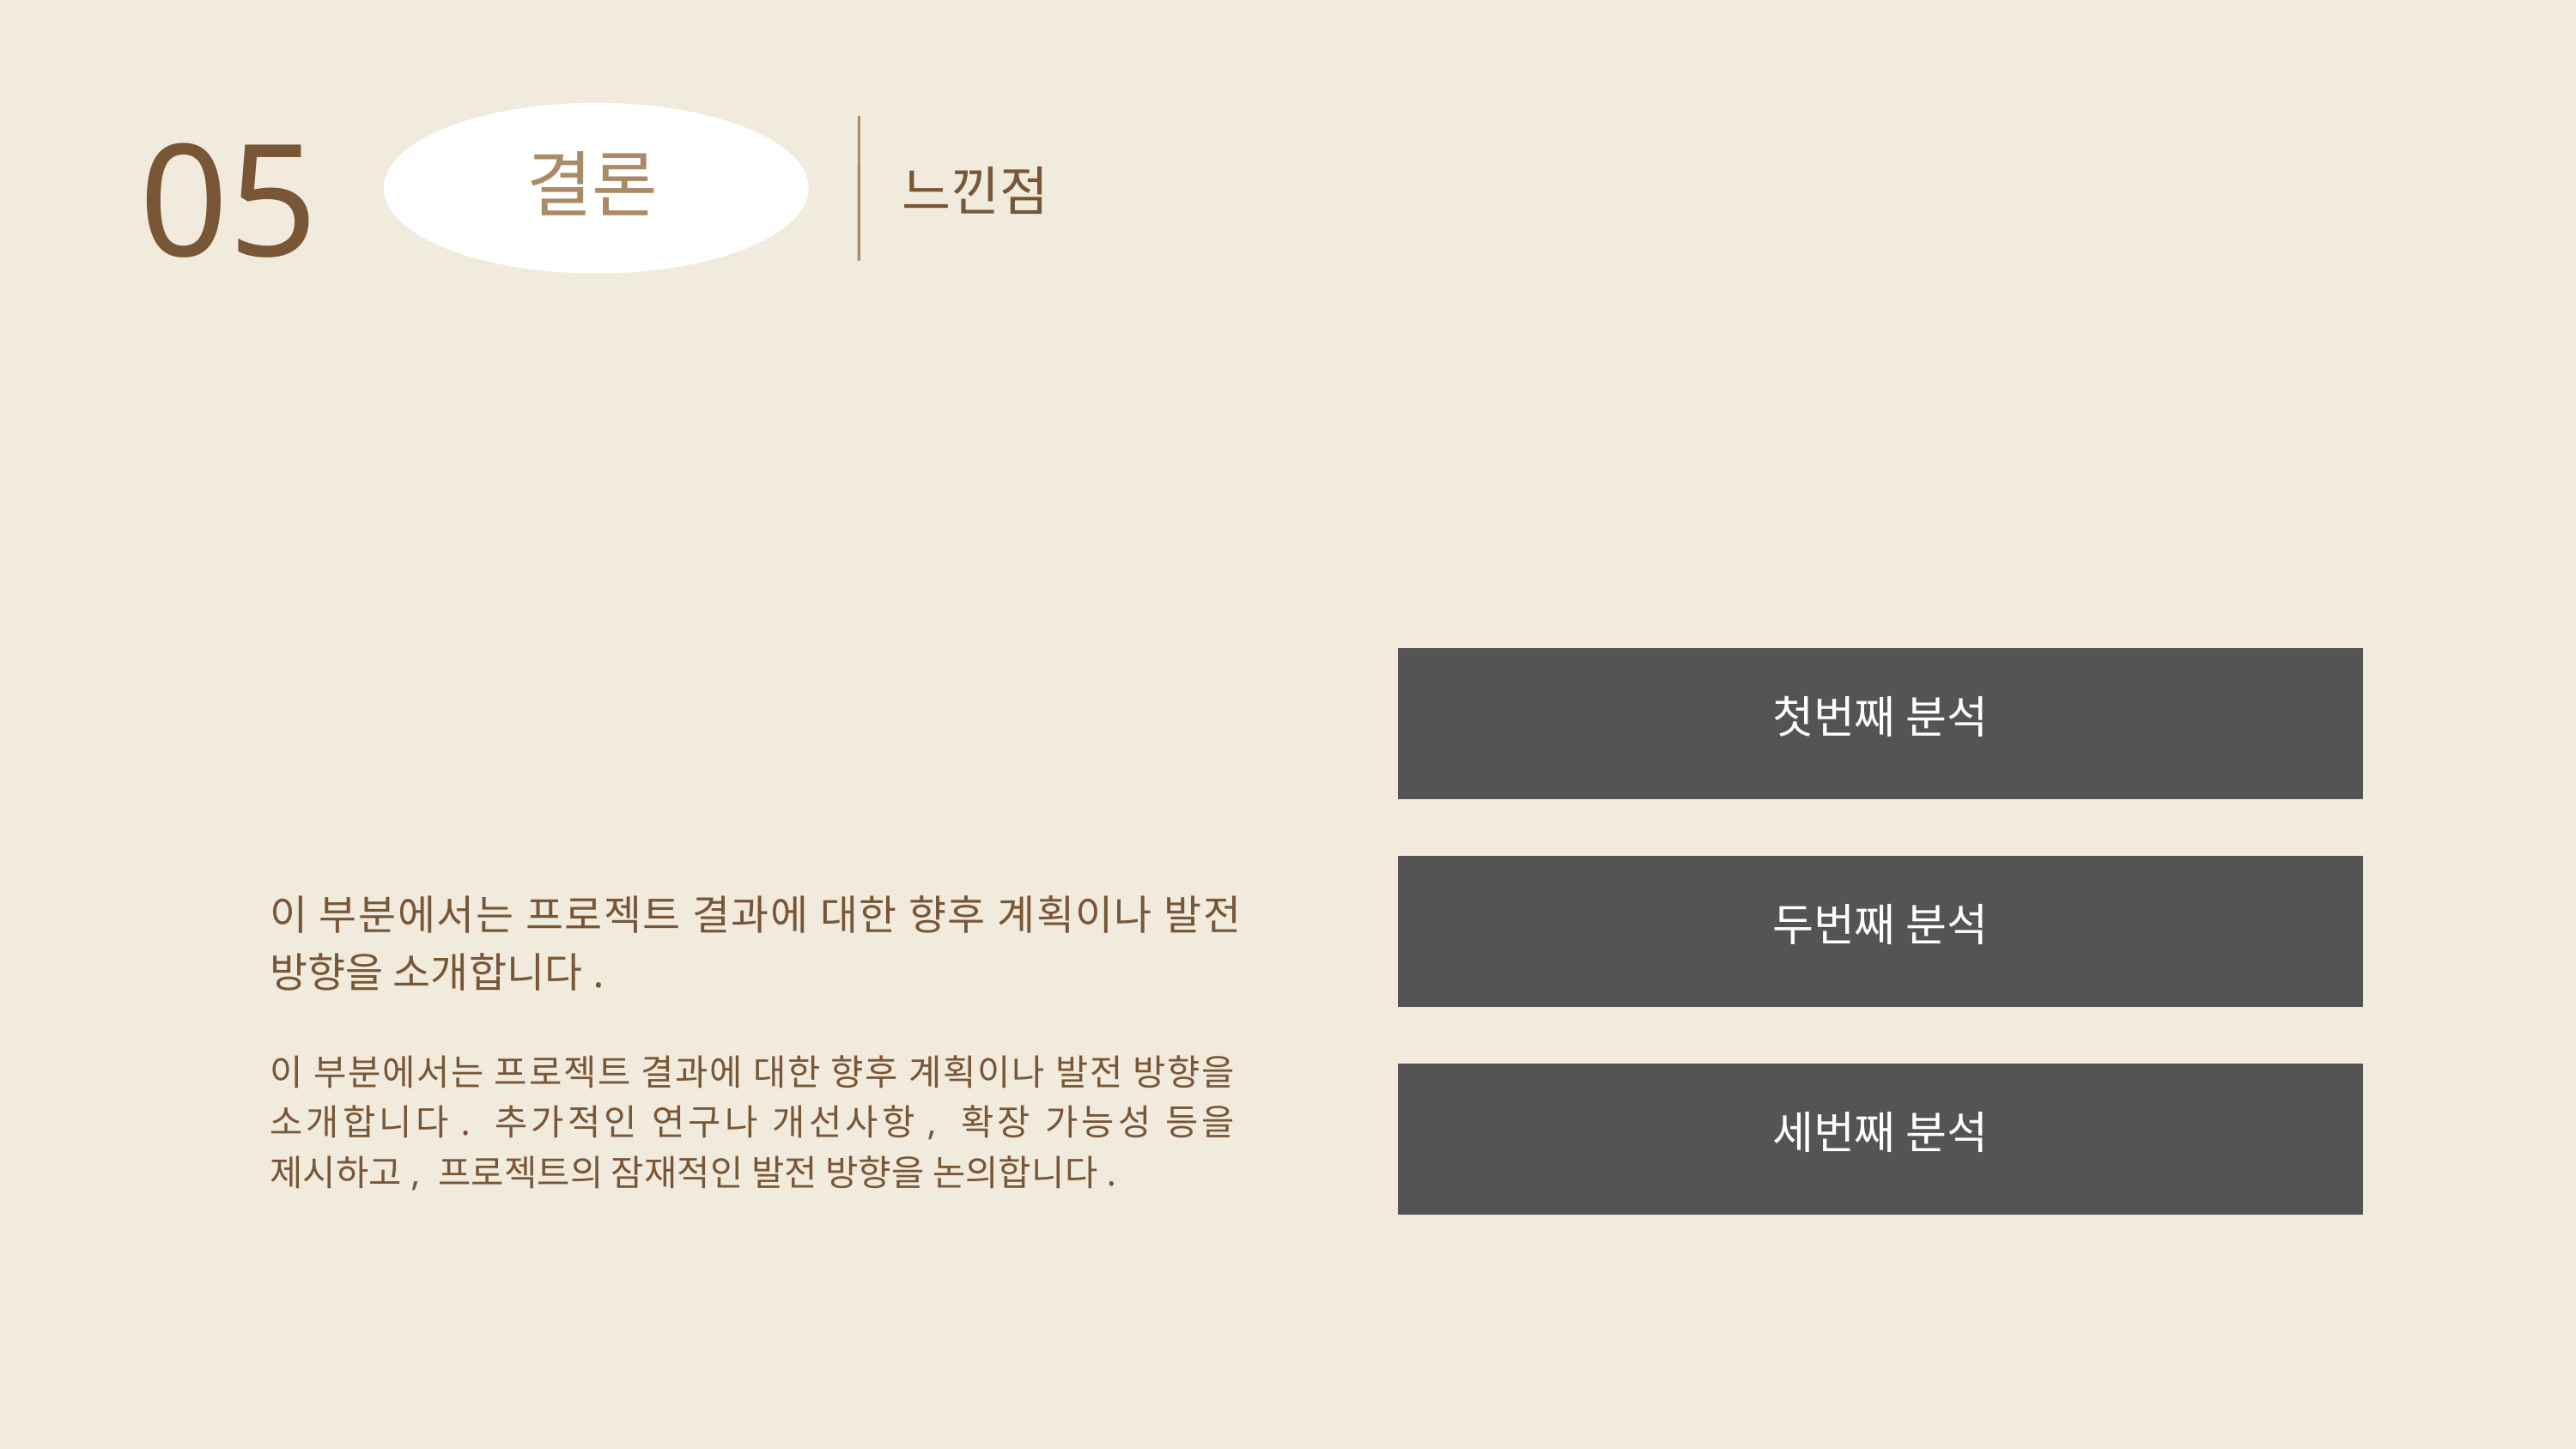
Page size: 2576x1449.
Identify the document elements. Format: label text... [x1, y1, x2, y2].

text_box 05 [139, 70, 334, 288]
text_box 이 부분에서는 프로젝트 결과에 대한 향후 계획이나 발전 방향을 소개합니다. 추가적인 연구나 개선사항, 확장 가능성 등을 제시하고, 프로젝트의 잠재적인 발전 방향을 논의합니다. [270, 1042, 1236, 1193]
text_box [1397, 855, 2363, 1008]
text_box 느낀점 [902, 147, 1414, 221]
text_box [383, 102, 809, 274]
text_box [1397, 647, 2363, 800]
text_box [1397, 1063, 2363, 1216]
text_box 이 부분에서는 프로젝트 결과에 대한 향후 계획이나 발전 방향을 소개합니다. [270, 880, 1243, 997]
